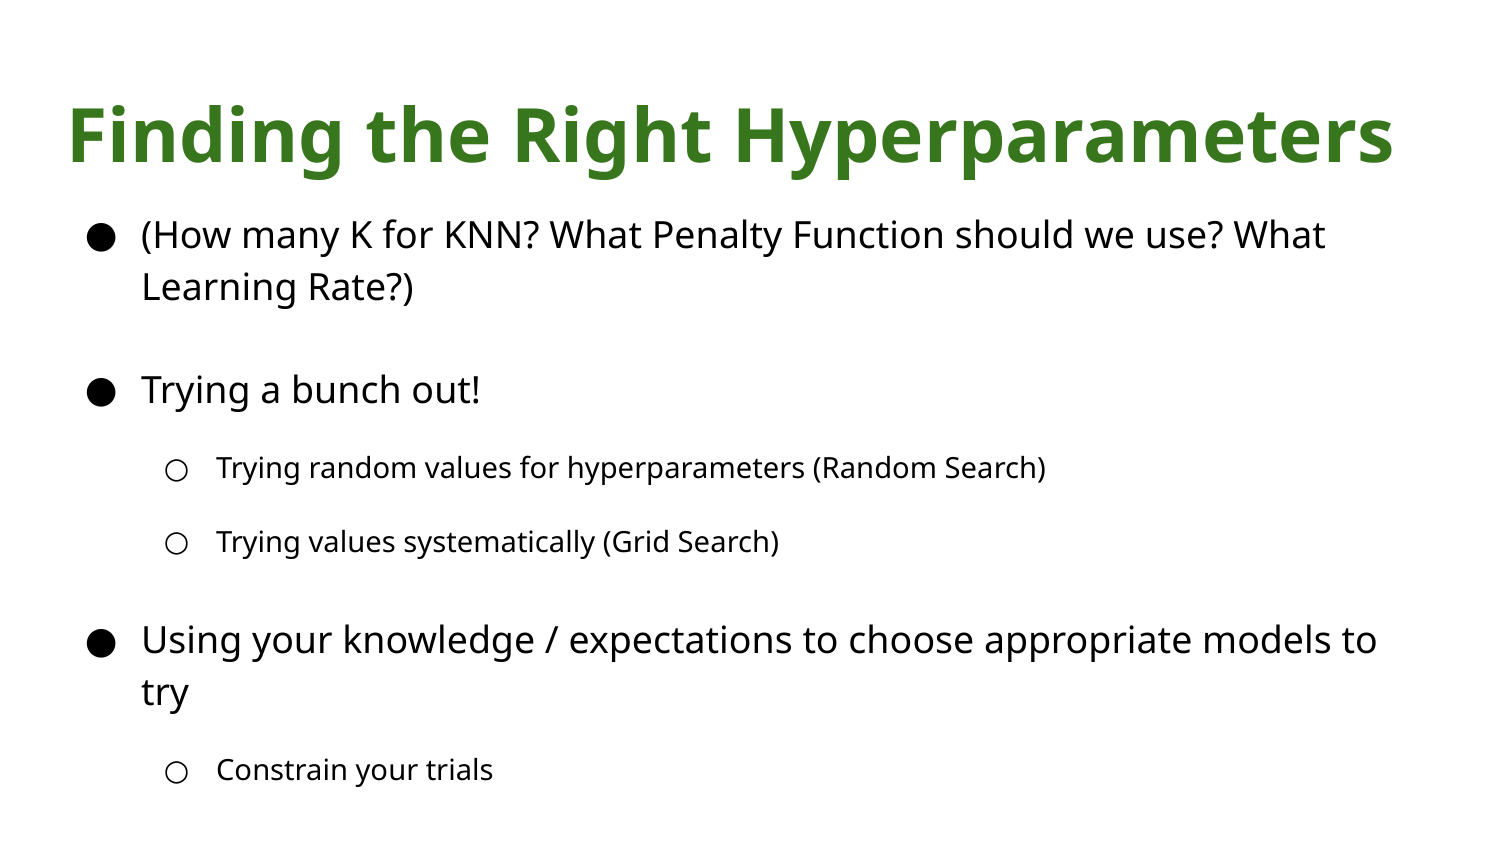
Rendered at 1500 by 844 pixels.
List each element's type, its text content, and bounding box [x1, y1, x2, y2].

title Finding the Right Hyperparameters [51, 72, 1449, 167]
list (How many K for KNN? What Penalty Function should we use? What Learning Rate?) Trying a bunch out! Trying random values for hyperparameters (Random Search) Trying values systematically (Grid Search) Using your knowledge / expectations to choose appropriate models to try Constrain your trials [51, 189, 1449, 750]
